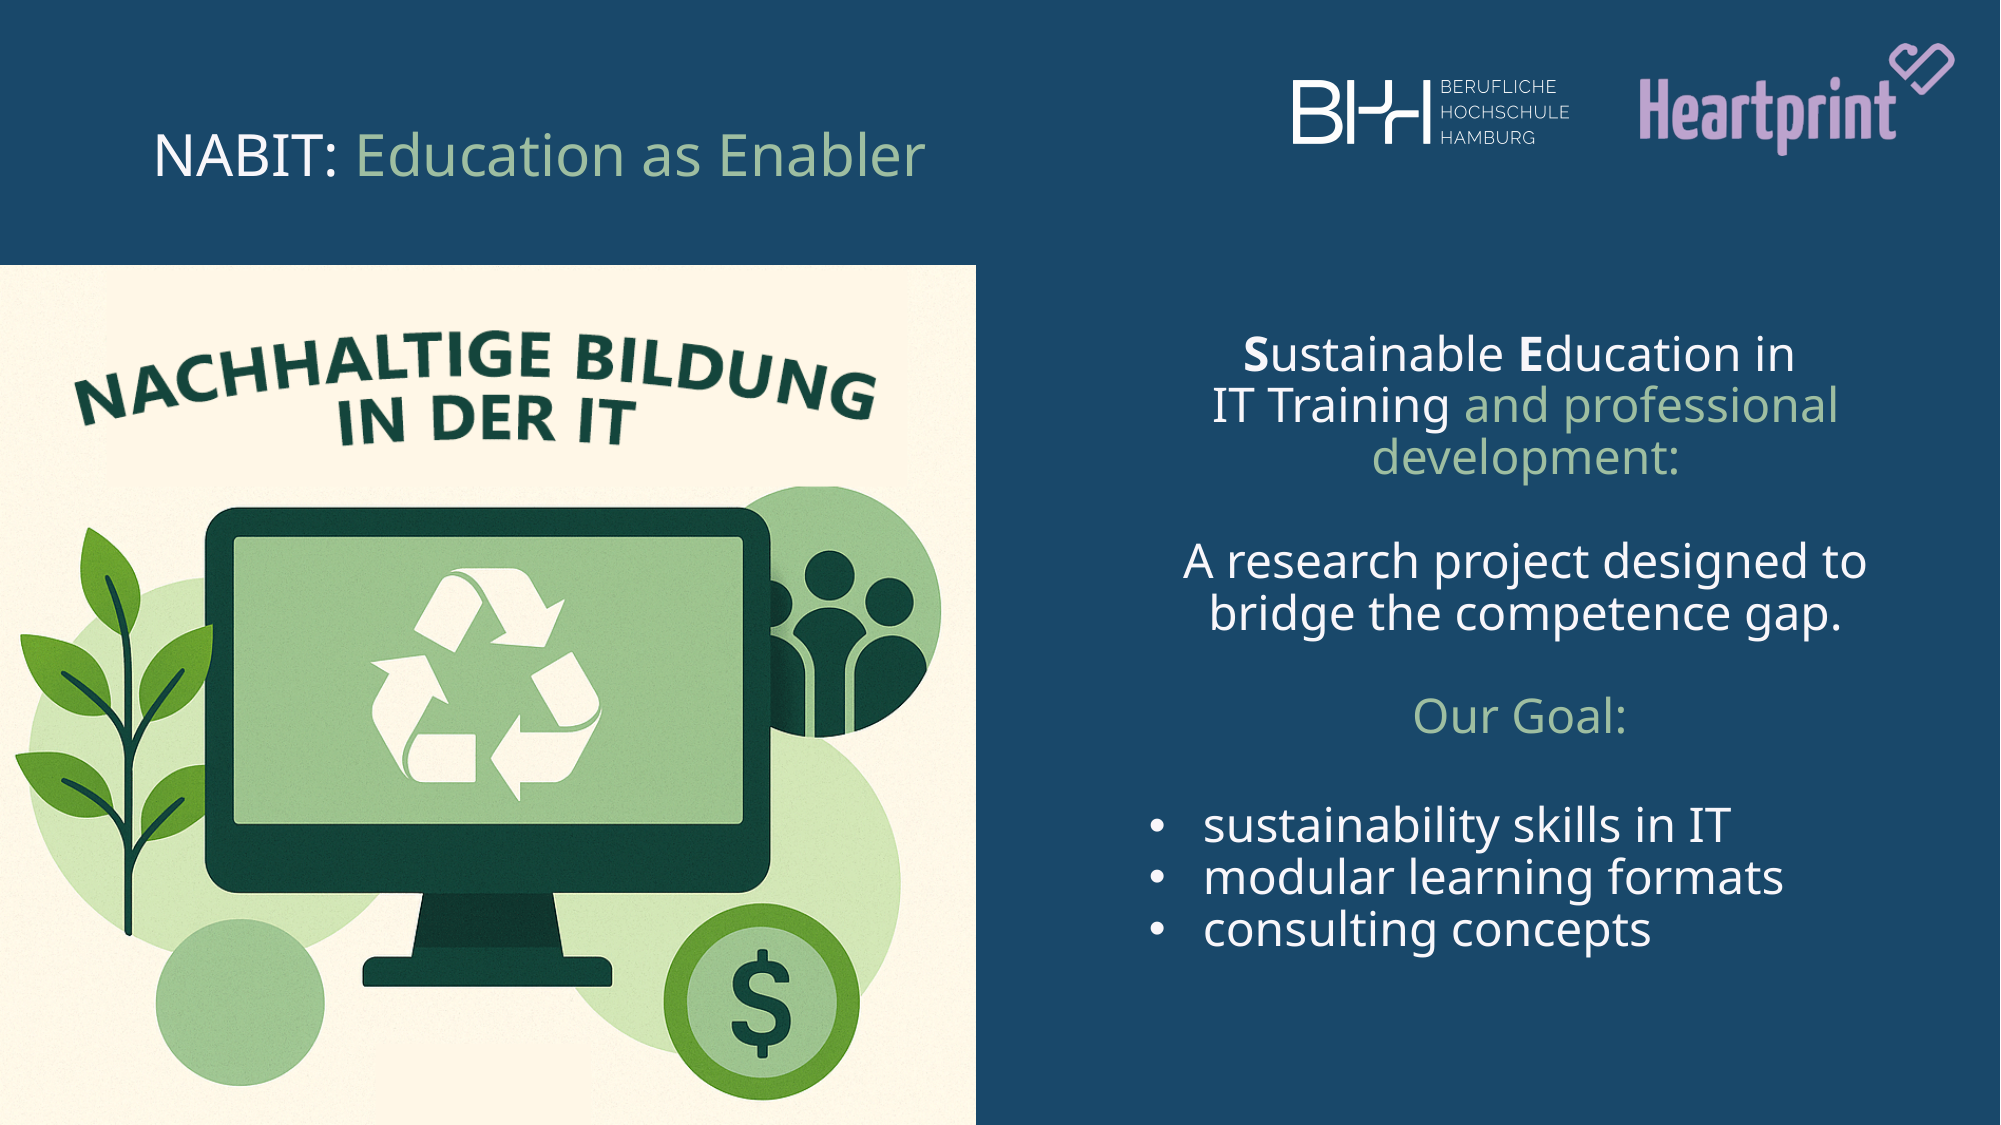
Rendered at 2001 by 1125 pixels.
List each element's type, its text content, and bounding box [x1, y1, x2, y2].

text_box Sustainable Education in IT Training and professional development: A research project designed to bridge the competence gap. Our Goal: sustainability skills in IT modular learning formats consulting concepts [1133, 321, 1919, 965]
picture [1640, 43, 1955, 156]
title NABIT: Education as Enabler [137, 48, 1863, 266]
picture [0, 265, 976, 1125]
picture [1293, 80, 1569, 144]
